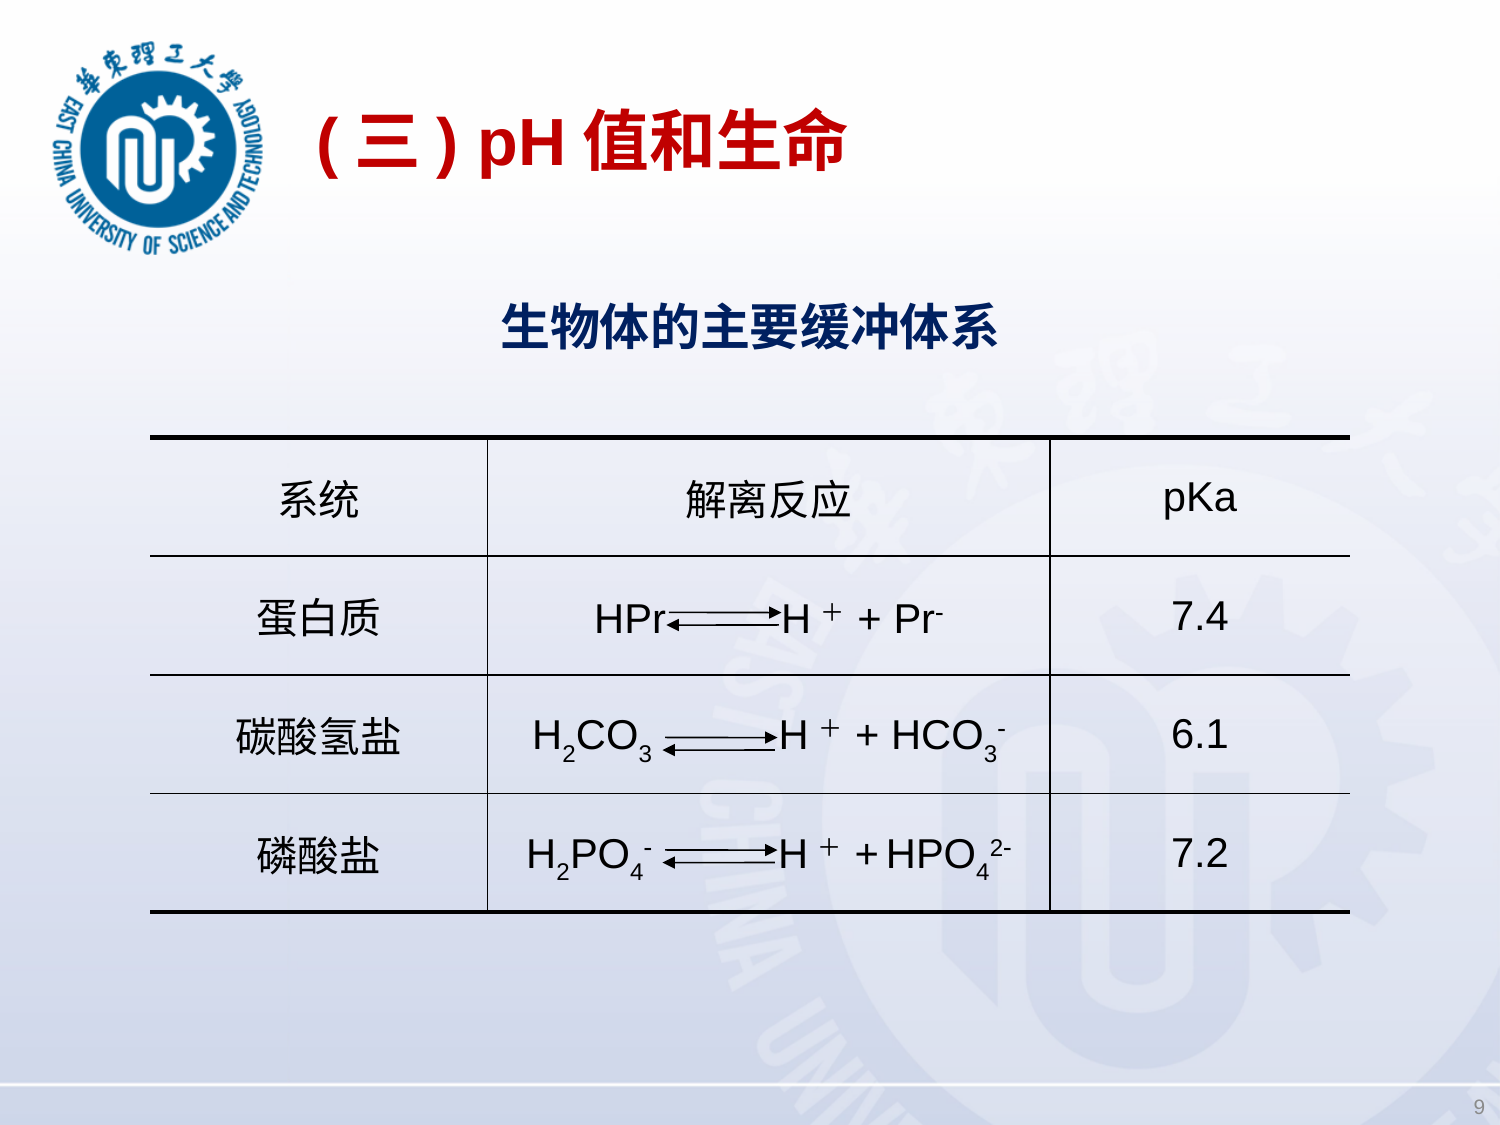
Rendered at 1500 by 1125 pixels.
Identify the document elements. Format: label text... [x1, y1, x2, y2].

table_header 解离反应 [488, 440, 1049, 555]
list 生物体的主要缓冲体系 [75, 287, 1425, 375]
table_cell 蛋白质 [150, 557, 487, 674]
table_cell HPr H＋ + Pr [488, 557, 1049, 674]
picture [0, 0, 1500, 1125]
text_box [666, 612, 782, 626]
table_cell 磷酸盐 [150, 794, 487, 910]
table_cell 碳酸氢盐 [150, 676, 487, 793]
slide_number 9 [1149, 1087, 1500, 1125]
table_cell 7.2 [1051, 794, 1350, 910]
title (三) pH值和生命 [301, 45, 1425, 233]
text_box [662, 849, 778, 863]
table_header 系统 [150, 440, 487, 555]
table_header pKa [1051, 440, 1350, 555]
table_cell H2PO4 H＋ + HPO42 [488, 794, 1049, 910]
table_cell H2CO3 H＋ + HCO3 [488, 676, 1049, 793]
table_cell 7.4 [1051, 557, 1350, 674]
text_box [662, 737, 778, 751]
table_cell 6.1 [1051, 676, 1350, 793]
